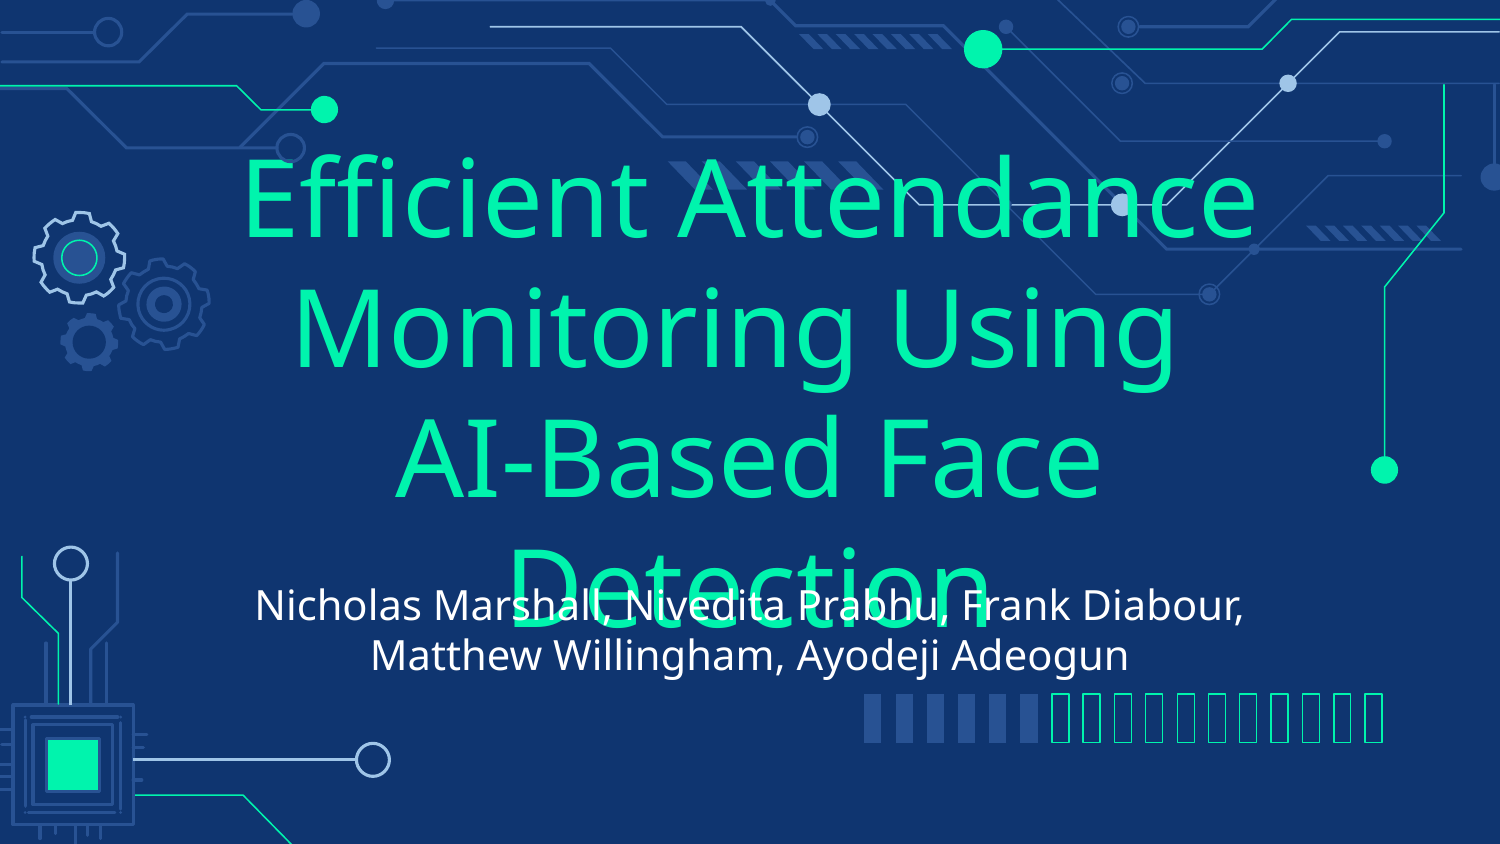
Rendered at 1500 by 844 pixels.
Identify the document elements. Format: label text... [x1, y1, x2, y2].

subtitle Nicholas Marshall, Nivedita Prabhu, Frank Diabour, Matthew Willingham, Ayodeji Adeogun [177, 586, 1322, 671]
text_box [963, 19, 1500, 484]
title Efficient Attendance Monitoring Using AI-Based Face Detection [177, 223, 1322, 556]
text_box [0, 0, 339, 162]
